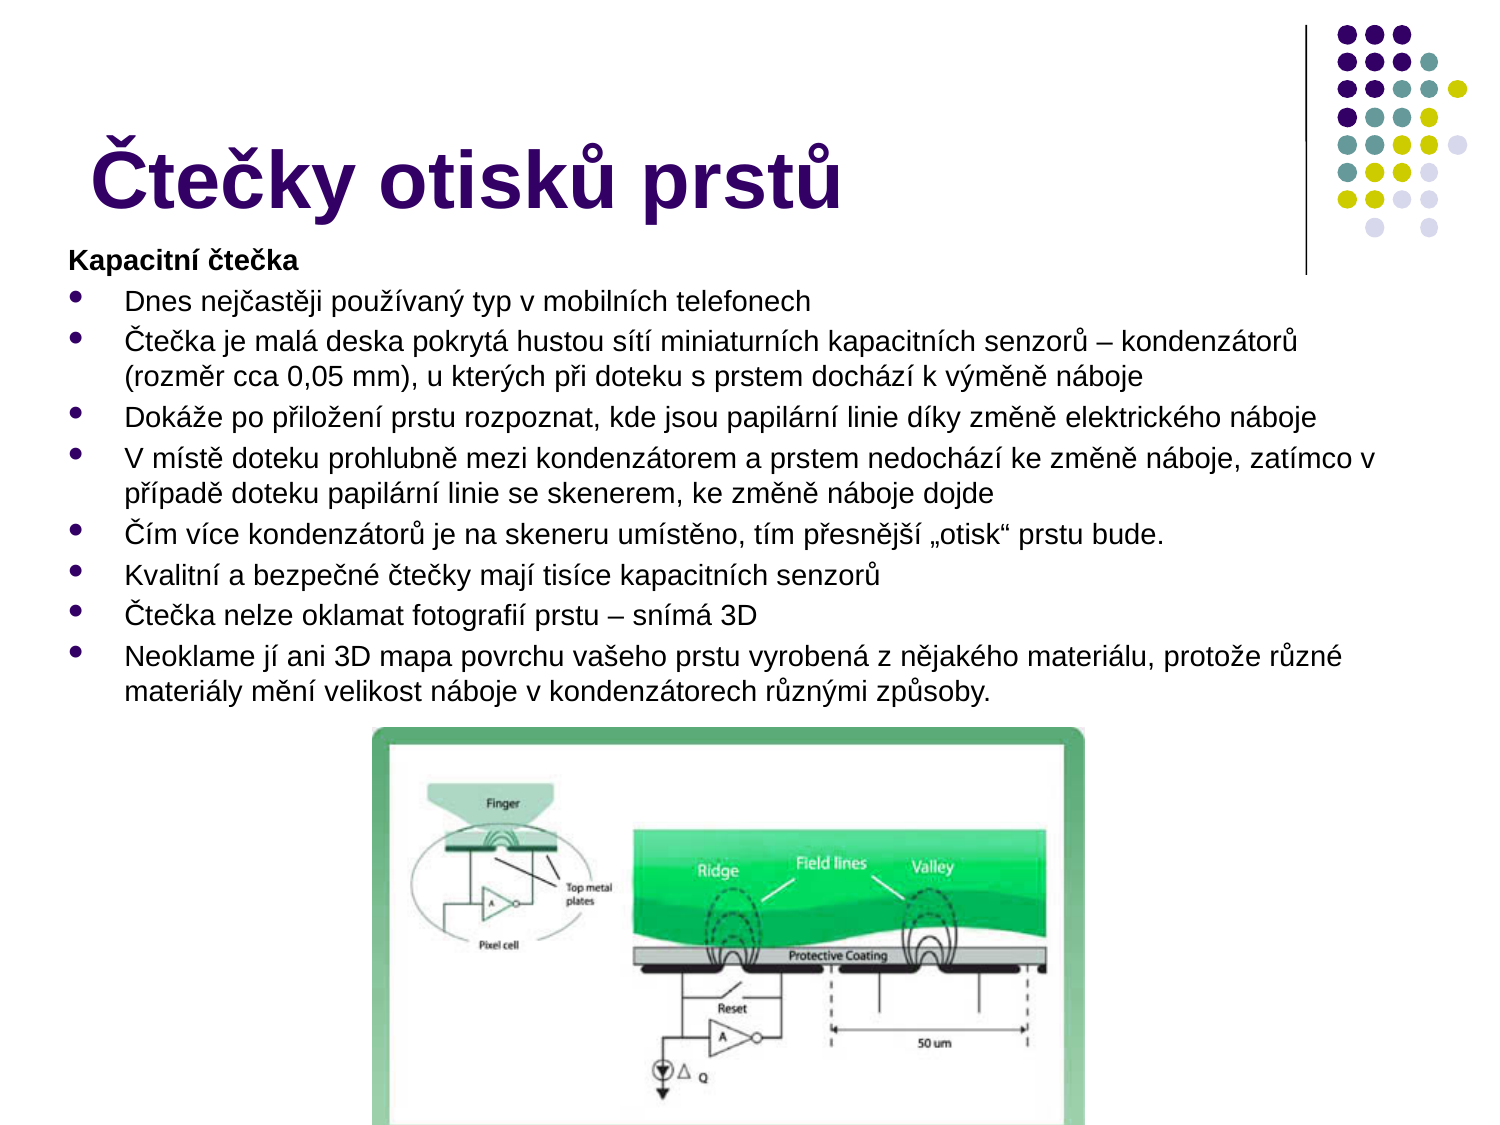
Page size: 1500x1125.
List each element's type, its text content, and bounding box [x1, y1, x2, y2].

list Kapacitní čtečka Dnes nejčastěji používaný typ v mobilních telefonech Čtečka je malá deska pokrytá hustou sítí miniaturních kapacitních senzorů – kondenzátorů (rozměr cca 0,05 mm), u kterých při doteku s prstem dochází k výměně náboje Dokáže po přiložení prstu rozpoznat, kde jsou papilární linie díky změně elektrického náboje V místě doteku prohlubně mezi kondenzátorem a prstem nedochází ke změně náboje, zatímco v případě doteku papilární linie se skenerem, ke změně náboje dojde Čím více kondenzátorů je na skeneru umístěno, tím přesnější „otisk“ prstu bude. Kvalitní a bezpečné čtečky mají tisíce kapacitních senzorů Čtečka nelze oklamat fotografií prstu – snímá 3D Neoklame jí ani 3D mapa povrchu vašeho prstu vyrobená z nějakého materiálu, protože různé materiály mění velikost náboje v kondenzátorech různými způsoby. [53, 233, 1404, 958]
picture [371, 727, 1086, 1125]
title Čtečky otisků prstů [75, 20, 1313, 233]
